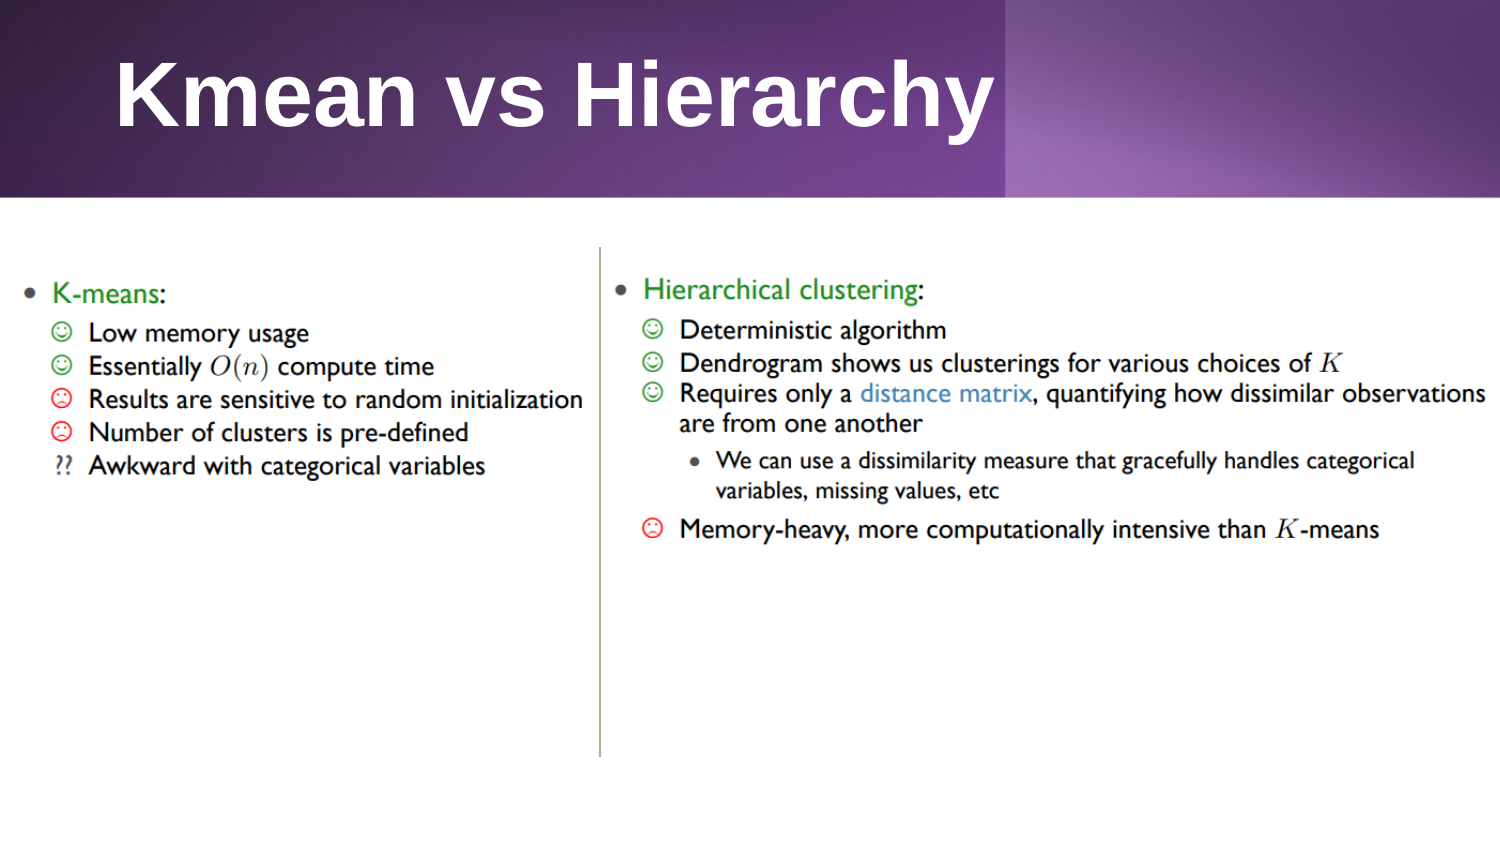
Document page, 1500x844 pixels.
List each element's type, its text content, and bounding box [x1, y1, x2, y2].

picture [0, 272, 599, 551]
picture [0, 0, 1500, 199]
title Kmean vs Hierarchy [103, 15, 1397, 179]
picture [601, 272, 1500, 551]
